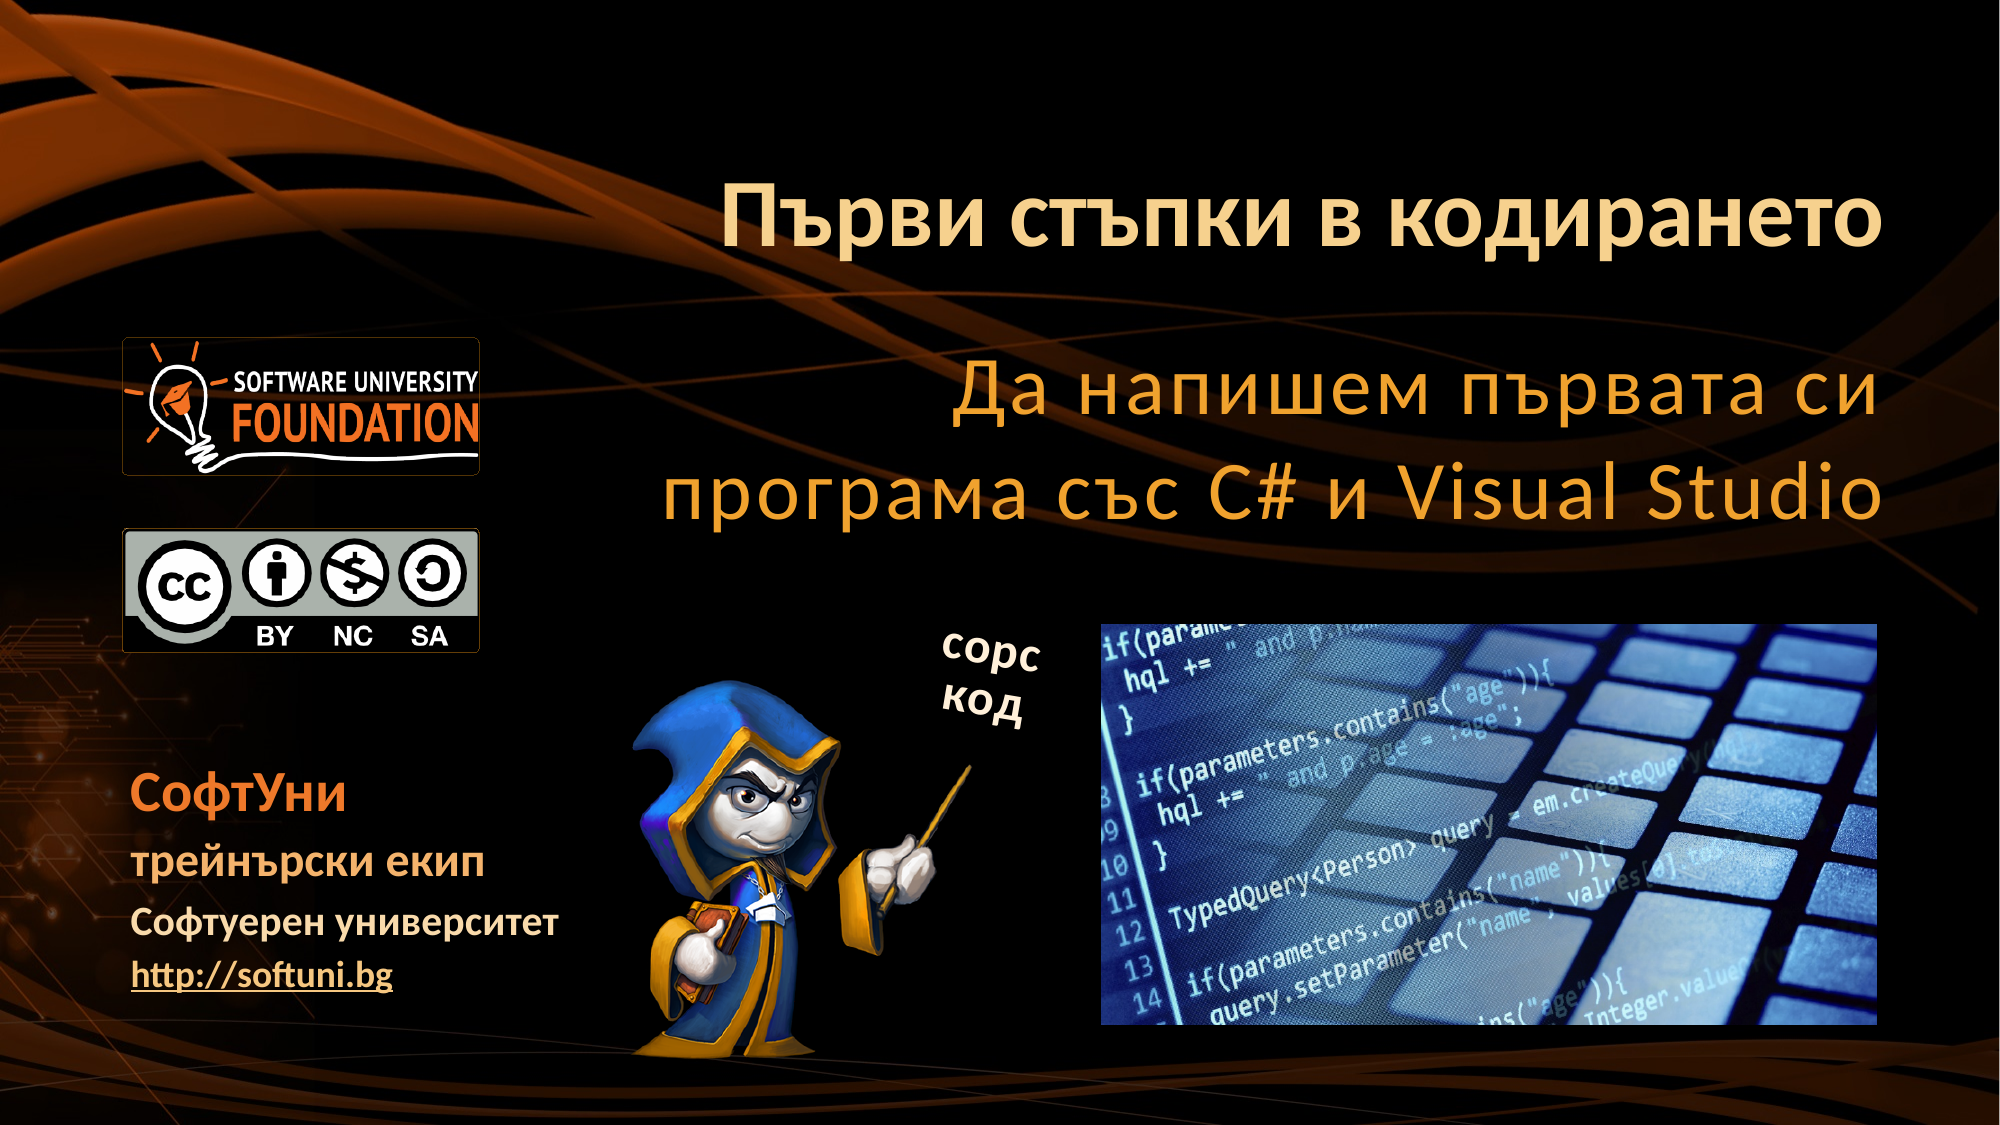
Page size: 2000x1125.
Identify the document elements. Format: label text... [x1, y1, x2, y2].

picture [0, 0, 2000, 1125]
text_box сорс код [921, 606, 1062, 744]
list http://softuni.bg [124, 942, 624, 1000]
title Първи стъпки в кодирането [587, 125, 1885, 305]
list Софтуерен университет [124, 886, 624, 942]
list СофтУни [124, 742, 624, 819]
subtitle Да напишем първата си програма със C# и Visual Studio [587, 326, 1885, 542]
list трейнърски екип [124, 819, 624, 886]
